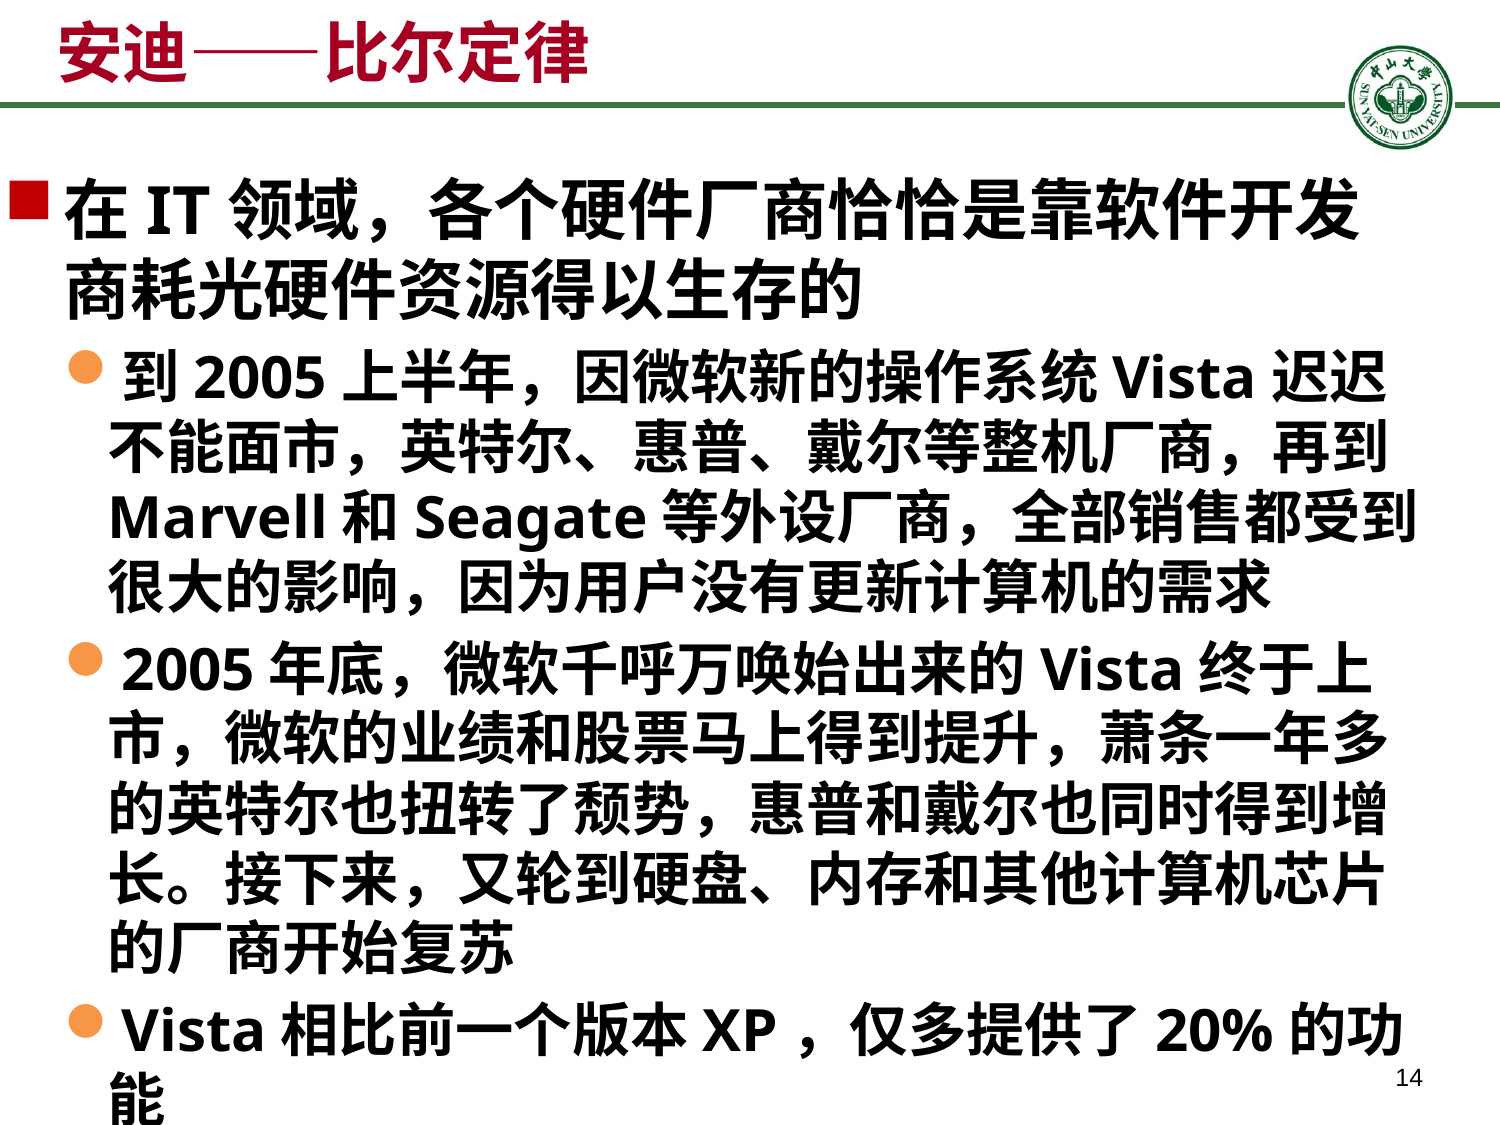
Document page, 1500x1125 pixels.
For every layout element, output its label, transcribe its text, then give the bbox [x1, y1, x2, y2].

list 在IT领域，各个硬件厂商恰恰是靠软件开发商耗光硬件资源得以生存的 到2005上半年，因微软新的操作系统Vista迟迟不能面市，英特尔、惠普、戴尔等整机厂商，再到Marvell和Seagate等外设厂商，全部销售都受到很大的影响，因为用户没有更新计算机的需求 2005年底，微软千呼万唤始出来的Vista终于上市，微软的业绩和股票马上得到提升，萧条一年多的英特尔也扭转了颓势，惠普和戴尔也同时得到增长。接下来，又轮到硬盘、内存和其他计算机芯片的厂商开始复苏 Vista相比前一个版本XP，仅多提供了20%的功能 [0, 160, 1436, 988]
title 安迪——比尔定律 [41, 3, 1128, 94]
picture [1345, 42, 1455, 152]
